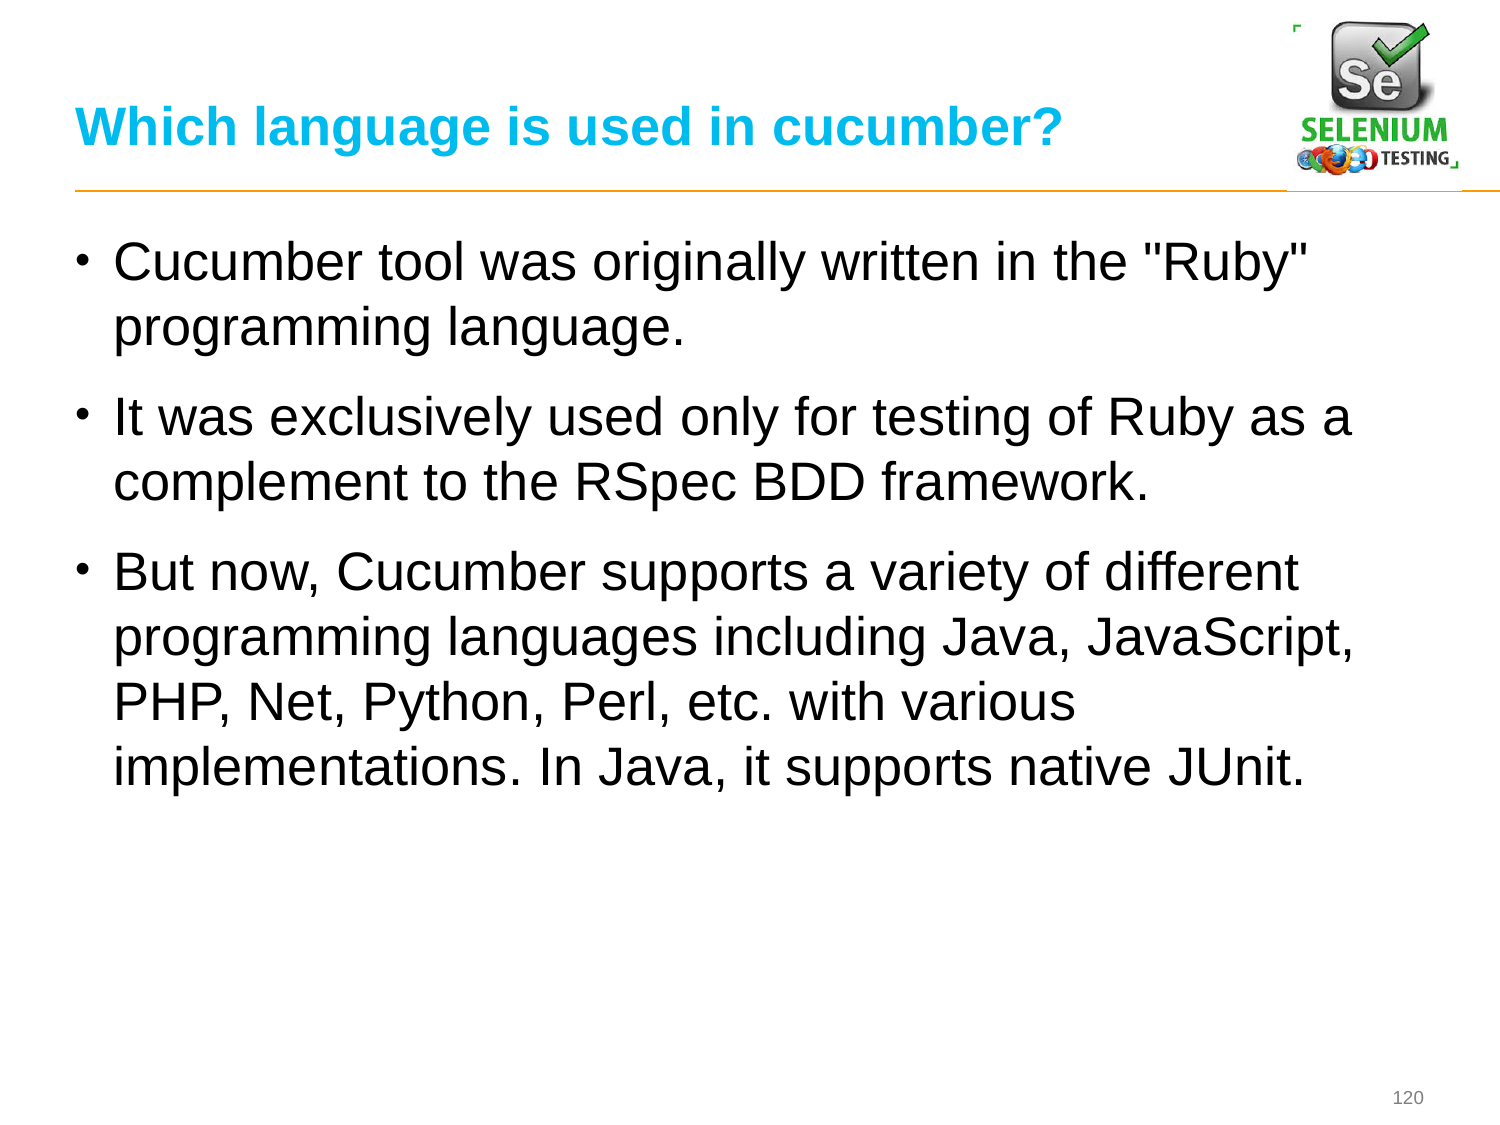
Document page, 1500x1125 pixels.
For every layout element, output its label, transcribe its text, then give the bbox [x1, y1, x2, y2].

list Cucumber tool was originally written in the "Ruby" programming language. It was exclusively used only for testing of Ruby as a complement to the RSpec BDD framework. But now, Cucumber supports a variety of different programming languages including Java, JavaScript, PHP, Net, Python, Perl, etc. with various implementations. In Java, it supports native JUnit. [75, 226, 1425, 1018]
picture [1287, 16, 1462, 191]
title Which language is used in cucumber? [75, 27, 1422, 157]
